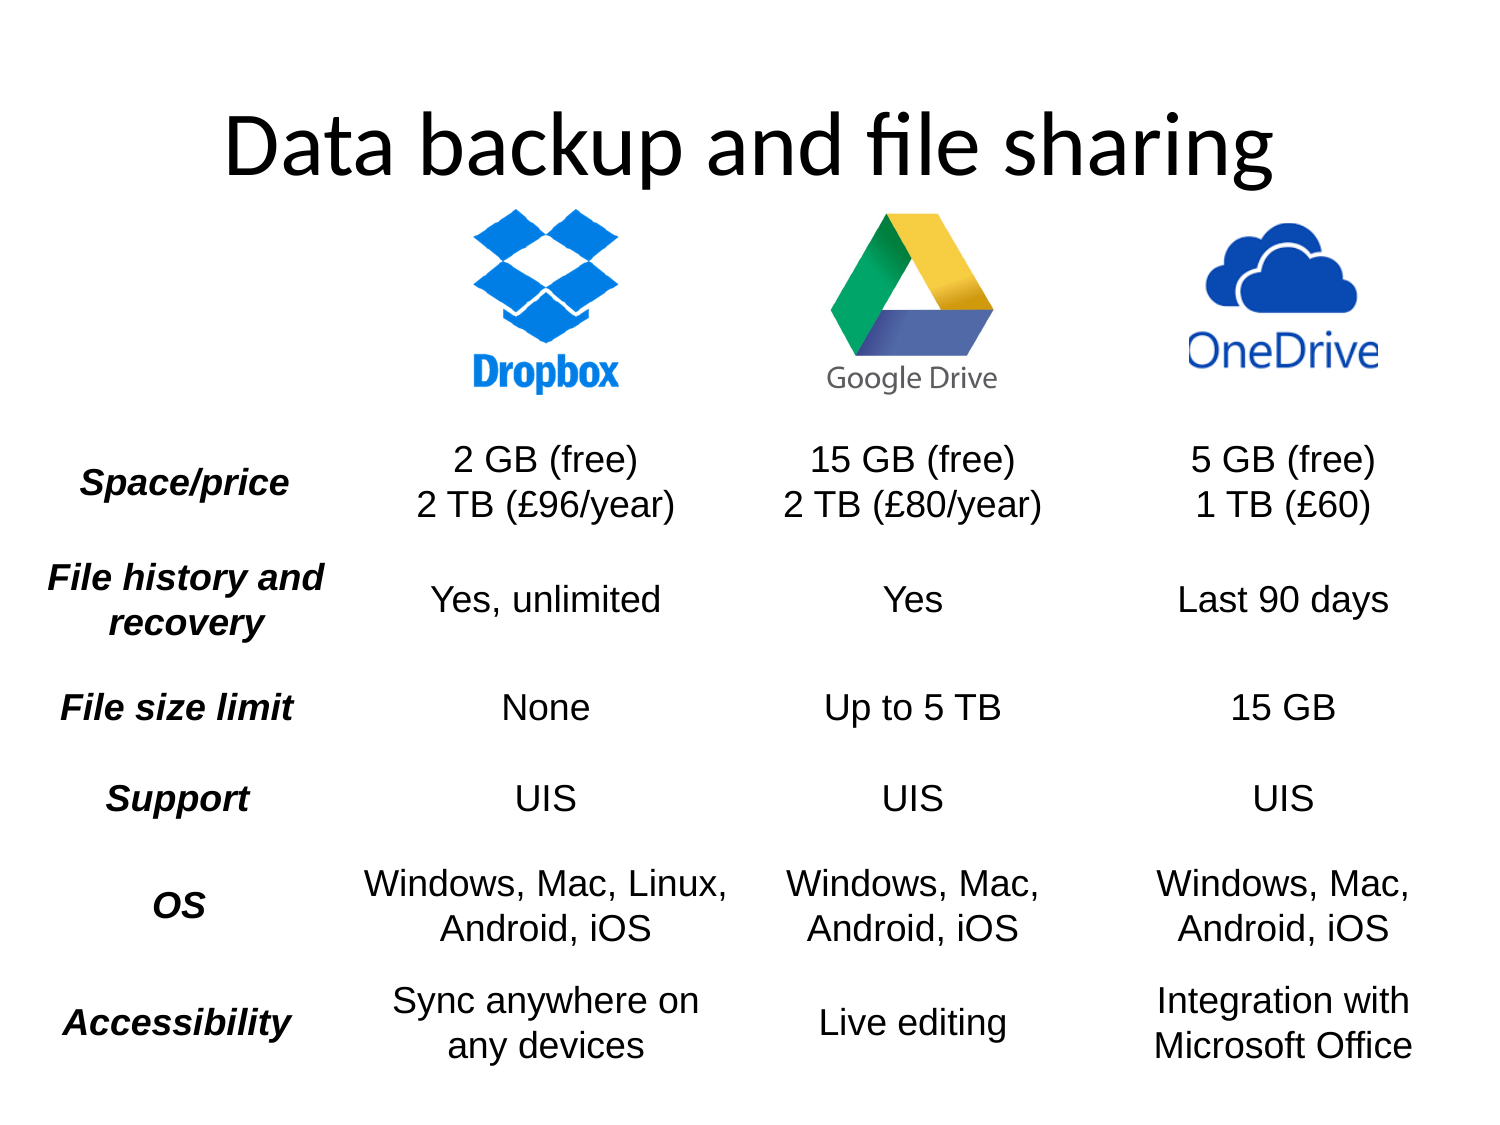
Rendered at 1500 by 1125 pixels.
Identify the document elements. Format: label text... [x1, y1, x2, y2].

text_box Sync anywhere on any devices [389, 977, 703, 1064]
text_box Up to 5 TB [815, 683, 1010, 727]
text_box UIS [511, 774, 581, 818]
text_box Last 90 days [1157, 576, 1410, 620]
picture [473, 209, 619, 395]
text_box 5 GB (free) 1 TB (£60) [1188, 432, 1379, 528]
text_box Accessibility [40, 986, 313, 1055]
text_box UIS [799, 774, 1026, 818]
text_box 15 GB [1219, 683, 1347, 727]
text_box Yes [876, 576, 949, 620]
text_box UIS [1249, 774, 1318, 818]
text_box Yes, unlimited [416, 576, 676, 620]
text_box 2 GB (free) 2 TB (£96/year) [355, 432, 737, 528]
picture [1188, 223, 1379, 374]
text_box Windows, Mac, Android, iOS [773, 861, 1053, 947]
text_box Windows, Mac, Android, iOS [1143, 861, 1424, 947]
text_box Integration with Microsoft Office [1140, 977, 1427, 1064]
text_box None [492, 683, 600, 727]
title Data backup and file sharing [75, 45, 1425, 233]
text_box Support [89, 762, 266, 831]
text_box Space/price [62, 452, 308, 508]
picture [817, 203, 1009, 399]
text_box Windows, Mac, Linux, Android, iOS [359, 861, 733, 947]
text_box OS [124, 869, 234, 938]
text_box 15 GB (free) 2 TB (£80/year) [761, 432, 1064, 528]
text_box File history and recovery [30, 555, 343, 641]
text_box Live editing [807, 993, 1019, 1048]
text_box File size limit [40, 671, 313, 740]
